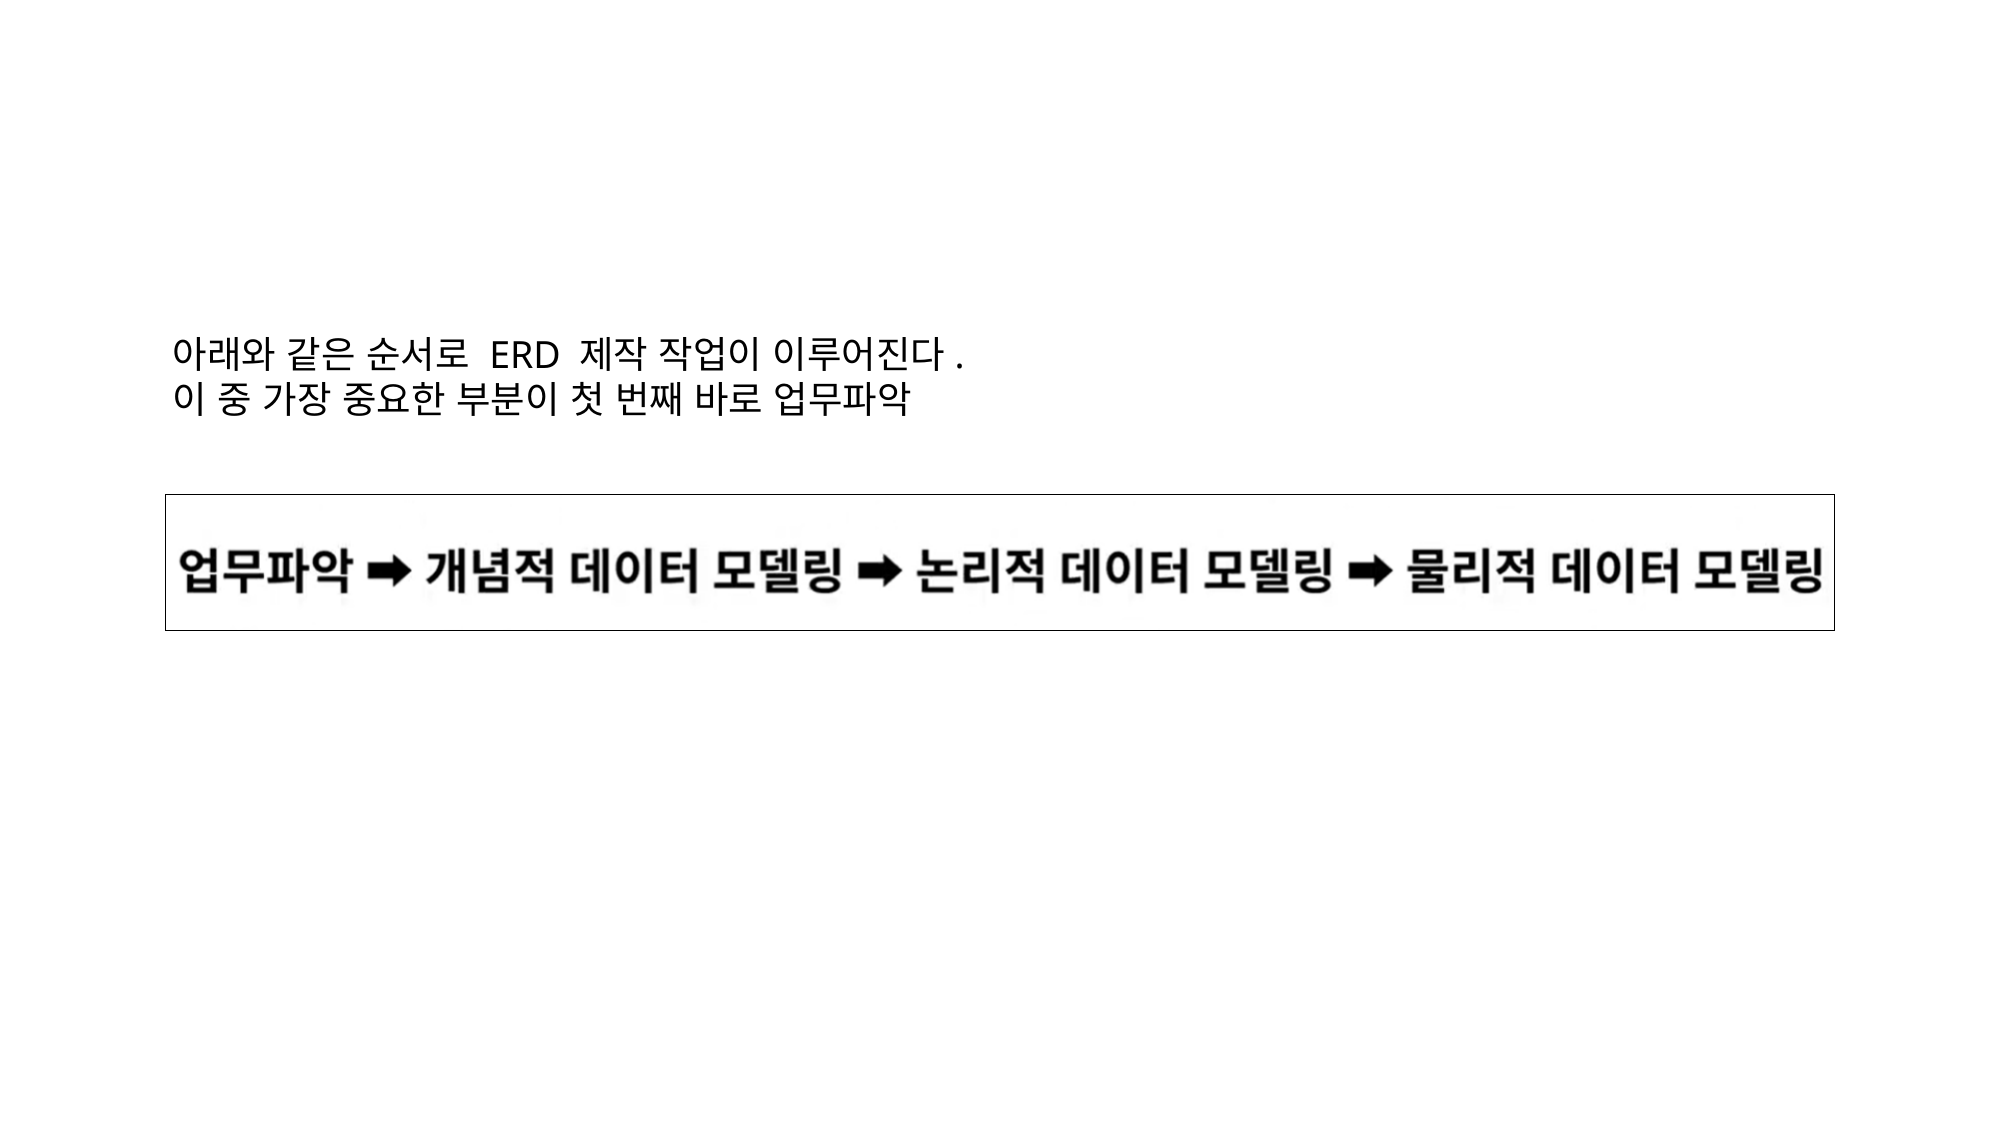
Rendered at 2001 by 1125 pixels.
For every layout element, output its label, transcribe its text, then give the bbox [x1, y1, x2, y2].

picture [165, 494, 1835, 631]
text_box 아래와 같은 순서로 ERD 제작 작업이 이루어진다. 이 중 가장 중요한 부분이 첫 번째 바로 업무파악 [158, 323, 990, 473]
